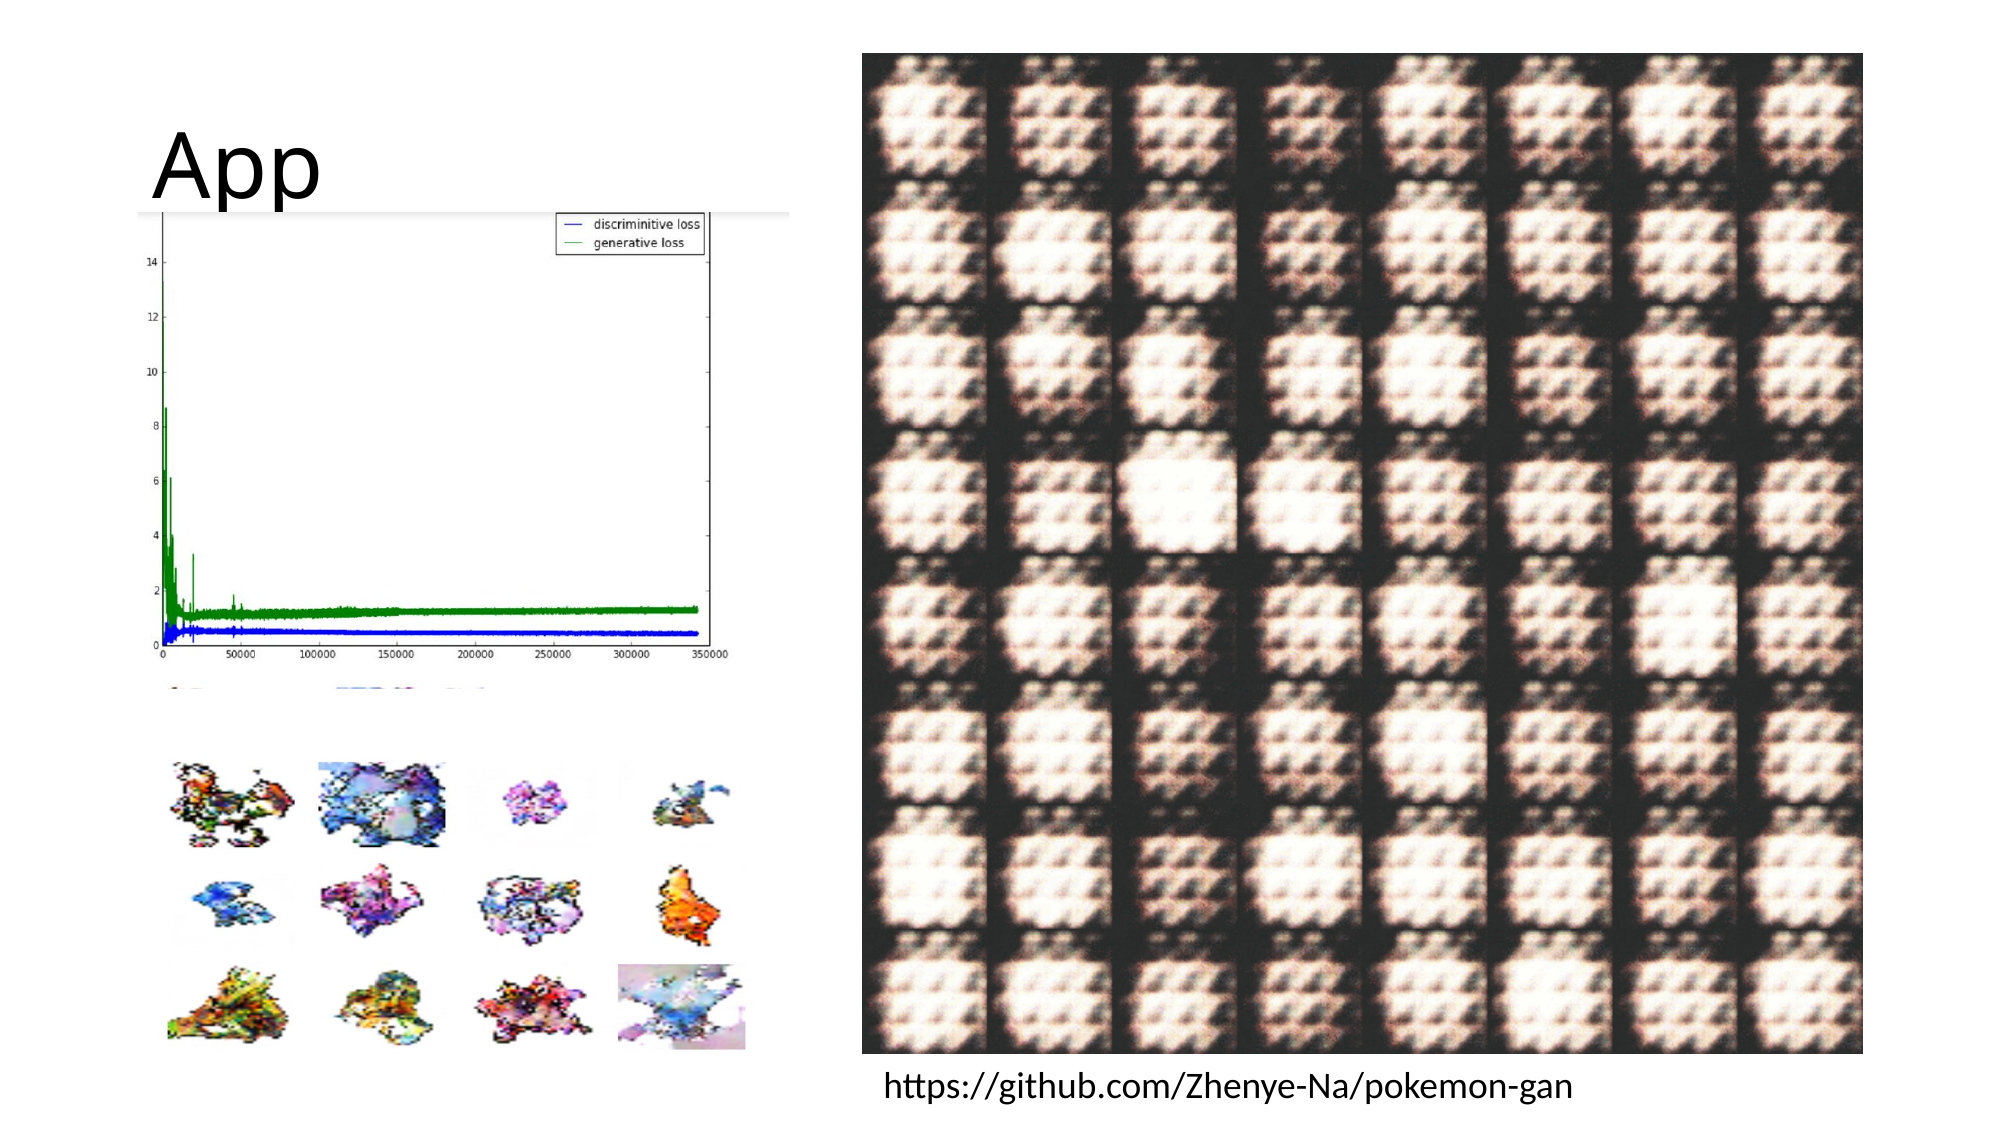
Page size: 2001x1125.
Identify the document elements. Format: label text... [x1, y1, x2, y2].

picture [137, 212, 790, 689]
picture [862, 53, 1863, 1054]
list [132, 749, 764, 1054]
title App [137, 59, 862, 278]
text_box https://github.com/Zhenye-Na/pokemon-gan [868, 1054, 1590, 1114]
